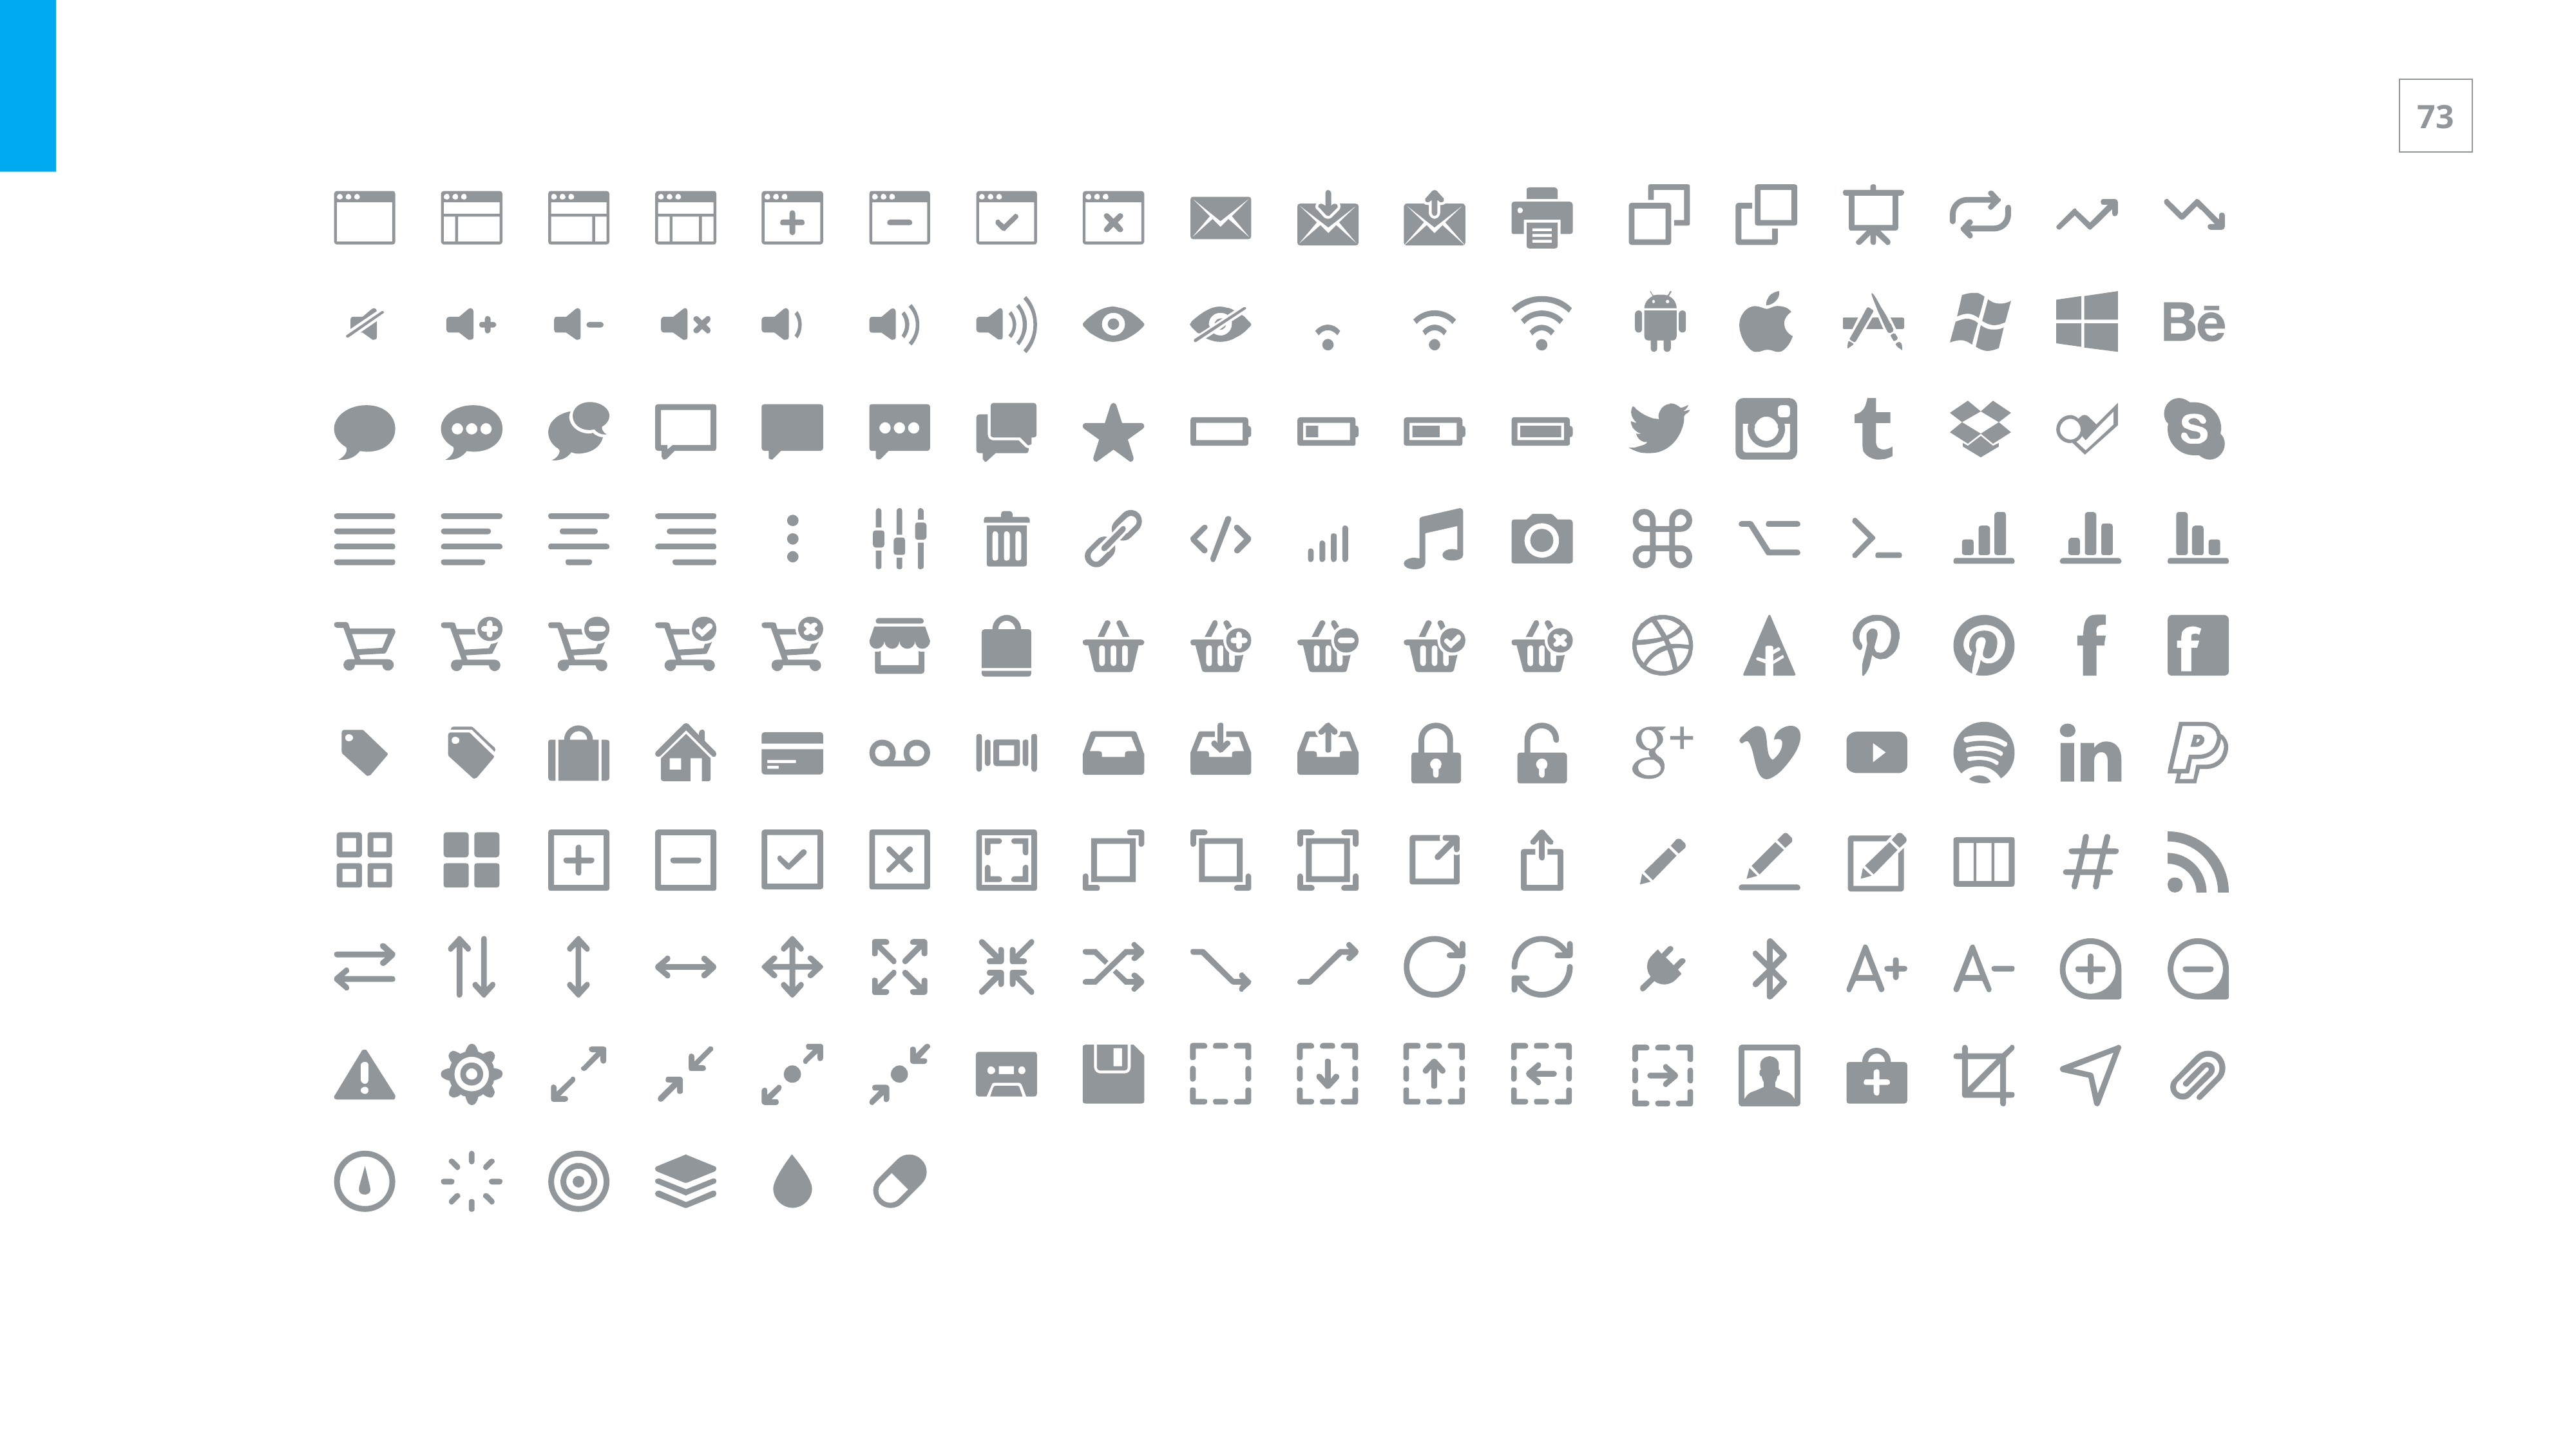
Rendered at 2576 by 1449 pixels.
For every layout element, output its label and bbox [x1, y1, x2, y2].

text_box [1865, 317, 1884, 329]
text_box [584, 616, 610, 641]
text_box [1751, 842, 1784, 875]
text_box [1342, 525, 1348, 562]
text_box [551, 1076, 576, 1102]
text_box [1082, 191, 1145, 245]
text_box [367, 832, 392, 858]
text_box [548, 829, 610, 891]
text_box [448, 1193, 461, 1205]
text_box [1404, 204, 1465, 246]
text_box [1511, 296, 1572, 313]
text_box [787, 533, 799, 545]
text_box [586, 321, 604, 328]
text_box [655, 191, 717, 245]
text_box [1511, 1087, 1529, 1105]
text_box [873, 1154, 927, 1208]
text_box [548, 739, 556, 781]
text_box [1891, 333, 1898, 341]
text_box [1213, 1099, 1228, 1105]
text_box [918, 542, 924, 569]
text_box [1994, 512, 2007, 555]
text_box [661, 734, 711, 782]
text_box [798, 616, 823, 641]
text_box [1655, 1045, 1670, 1051]
text_box [1961, 539, 1974, 555]
text_box [1647, 1064, 1679, 1087]
text_box [1199, 838, 1243, 882]
text_box [1297, 942, 1359, 985]
text_box [336, 832, 362, 858]
text_box [2170, 1050, 2226, 1101]
text_box [692, 616, 717, 641]
text_box [1190, 639, 1244, 672]
text_box [341, 730, 388, 776]
text_box [1675, 1045, 1693, 1062]
text_box [1628, 403, 1690, 453]
text_box [1982, 299, 2011, 325]
text_box [1297, 731, 1359, 775]
text_box [2063, 834, 2119, 890]
text_box [869, 739, 930, 767]
text_box [1190, 1066, 1196, 1082]
text_box [976, 308, 1003, 340]
text_box [1670, 726, 1693, 749]
text_box [1297, 1087, 1315, 1105]
text_box [896, 557, 902, 569]
text_box [1312, 620, 1326, 637]
text_box [334, 559, 396, 565]
text_box [869, 404, 930, 460]
text_box [1976, 325, 2004, 351]
text_box [1953, 944, 1992, 992]
text_box [1949, 190, 2001, 225]
text_box [334, 621, 396, 671]
text_box [1409, 835, 1460, 885]
text_box [1991, 965, 2015, 972]
text_box [918, 507, 924, 520]
text_box [346, 311, 385, 338]
text_box [1949, 318, 1978, 345]
text_box [334, 1150, 396, 1212]
text_box [1755, 184, 1798, 226]
text_box [896, 507, 902, 535]
text_box [334, 943, 396, 967]
text_box [910, 1043, 930, 1065]
text_box [1111, 509, 1142, 541]
text_box [1536, 339, 1548, 351]
text_box [1527, 222, 1558, 249]
text_box [2059, 558, 2122, 564]
text_box [1891, 833, 1907, 848]
text_box [1404, 639, 1458, 672]
text_box [1953, 614, 2015, 676]
text_box [1530, 829, 1554, 861]
text_box [981, 670, 1031, 677]
text_box [2059, 723, 2076, 737]
text_box [1852, 518, 1876, 558]
text_box [1739, 521, 1800, 556]
text_box [1632, 614, 1693, 676]
text_box [761, 1084, 782, 1105]
text_box [1331, 533, 1337, 562]
text_box [483, 1159, 495, 1171]
text_box [1426, 1043, 1442, 1049]
text_box [1234, 524, 1252, 554]
text_box [1566, 1066, 1572, 1082]
text_box [1847, 835, 1904, 892]
text_box [1234, 1043, 1252, 1061]
text_box [1210, 516, 1232, 562]
text_box [1297, 873, 1315, 891]
text_box [559, 528, 598, 535]
text_box [981, 614, 1031, 668]
text_box [1526, 1062, 1557, 1086]
text_box [1529, 325, 1555, 336]
text_box [468, 1198, 475, 1212]
text_box [1426, 1099, 1442, 1105]
text_box [1687, 1067, 1693, 1084]
text_box [1743, 614, 1796, 676]
text_box [1447, 1043, 1465, 1061]
text_box [1297, 639, 1351, 672]
text_box [1746, 867, 1758, 879]
text_box [1846, 944, 1885, 992]
text_box [2085, 512, 2097, 555]
text_box [1554, 1043, 1572, 1061]
text_box [1632, 1067, 1638, 1084]
text_box [573, 402, 610, 435]
text_box [1082, 1045, 1145, 1104]
text_box [558, 725, 599, 781]
text_box [334, 528, 396, 535]
text_box [1644, 848, 1677, 880]
text_box [1544, 620, 1554, 630]
text_box [1511, 1066, 1517, 1082]
text_box [655, 1190, 717, 1208]
text_box [1437, 620, 1445, 630]
text_box [1953, 837, 2015, 887]
text_box [1871, 293, 1894, 333]
text_box [761, 829, 823, 890]
text_box [548, 1150, 610, 1212]
text_box [869, 1084, 890, 1105]
text_box [872, 939, 897, 965]
text_box [1411, 723, 1462, 784]
text_box [441, 1179, 455, 1185]
text_box [2168, 614, 2229, 676]
text_box [1447, 1087, 1465, 1105]
text_box [483, 1193, 495, 1205]
text_box [1752, 938, 1788, 999]
text_box [1846, 732, 1907, 773]
text_box [1083, 307, 1145, 342]
text_box [761, 732, 823, 744]
text_box [1318, 190, 1338, 216]
text_box [1223, 620, 1232, 630]
text_box [2059, 1045, 2122, 1106]
text_box [1949, 401, 2011, 458]
text_box [655, 1179, 717, 1196]
text_box [1341, 873, 1359, 891]
text_box [334, 967, 396, 990]
text_box [548, 544, 610, 549]
text_box [984, 739, 991, 766]
text_box [1735, 398, 1798, 460]
text_box [1847, 307, 1874, 349]
text_box [787, 515, 799, 526]
text_box [984, 511, 1030, 523]
text_box [1739, 726, 1801, 779]
text_box [334, 544, 396, 549]
text_box [993, 739, 1020, 766]
text_box [1190, 1043, 1208, 1061]
text_box [567, 936, 590, 998]
text_box [1440, 628, 1465, 653]
text_box [1404, 417, 1465, 446]
text_box [1008, 311, 1016, 339]
text_box [875, 507, 882, 528]
text_box [689, 1046, 714, 1071]
text_box [1884, 957, 1907, 980]
text_box [1206, 314, 1252, 342]
text_box [2056, 296, 2082, 320]
text_box [1517, 723, 1567, 784]
text_box [2197, 312, 2225, 342]
text_box [2191, 526, 2204, 555]
text_box [1297, 204, 1359, 246]
text_box [1190, 524, 1208, 554]
text_box [787, 551, 799, 563]
text_box [1425, 190, 1444, 216]
text_box [2084, 291, 2118, 320]
text_box [1875, 552, 1902, 558]
text_box [1190, 731, 1252, 775]
text_box [761, 622, 821, 672]
text_box [655, 723, 717, 757]
text_box [902, 939, 928, 965]
text_box [2168, 558, 2229, 564]
text_box [1459, 1066, 1465, 1082]
text_box [446, 308, 474, 340]
text_box [450, 726, 496, 752]
text_box [1082, 873, 1100, 891]
text_box [1418, 620, 1432, 637]
text_box [803, 1043, 823, 1065]
text_box [1511, 202, 1573, 234]
text_box [1322, 339, 1334, 351]
text_box [441, 544, 503, 549]
text_box [1082, 639, 1145, 672]
text_box [1190, 417, 1252, 446]
text_box [1511, 639, 1565, 672]
text_box [441, 528, 491, 535]
text_box [1632, 1045, 1650, 1062]
text_box [441, 1043, 503, 1105]
text_box [655, 829, 717, 891]
text_box [1896, 342, 1902, 351]
text_box [1031, 734, 1037, 772]
text_box [976, 414, 1029, 462]
text_box [693, 316, 711, 334]
text_box [1082, 942, 1145, 985]
text_box [1091, 838, 1136, 882]
text_box [890, 1065, 908, 1083]
text_box [1635, 310, 1643, 333]
text_box [1101, 526, 1126, 551]
text_box [472, 936, 496, 998]
text_box [474, 863, 500, 888]
text_box [1675, 1089, 1693, 1106]
text_box [1009, 969, 1035, 995]
text_box [1190, 829, 1208, 847]
text_box [1632, 509, 1692, 569]
text_box [1739, 306, 1793, 352]
text_box [655, 1154, 717, 1183]
text_box [1978, 526, 1990, 555]
text_box [1297, 1043, 1315, 1061]
text_box [1082, 402, 1145, 462]
text_box [448, 1159, 461, 1171]
text_box [869, 308, 896, 340]
text_box [350, 308, 377, 329]
text_box [441, 405, 503, 460]
text_box [1429, 339, 1440, 351]
text_box [1211, 723, 1231, 753]
text_box [975, 1052, 1037, 1097]
text_box [1843, 317, 1858, 329]
text_box [1320, 1043, 1335, 1049]
text_box [990, 402, 1037, 446]
text_box [441, 191, 503, 245]
text_box [875, 550, 882, 569]
text_box [1525, 620, 1540, 637]
text_box [1205, 620, 1218, 637]
text_box [1953, 1045, 2015, 1106]
text_box [658, 1076, 683, 1102]
text_box [976, 829, 1037, 891]
text_box [1853, 614, 1900, 676]
text_box [1341, 829, 1359, 847]
text_box [1655, 1101, 1670, 1106]
text_box [565, 559, 593, 565]
text_box [1648, 184, 1690, 226]
text_box [2059, 938, 2122, 999]
text_box [1333, 628, 1359, 653]
text_box [1628, 202, 1672, 245]
text_box [1297, 417, 1359, 446]
text_box [1511, 513, 1573, 564]
text_box [1315, 325, 1340, 336]
text_box [873, 530, 884, 548]
text_box [2077, 614, 2106, 676]
text_box [1404, 936, 1465, 998]
text_box [1234, 873, 1252, 891]
text_box [448, 936, 472, 998]
text_box [1554, 1087, 1572, 1105]
text_box [666, 528, 717, 535]
text_box [869, 191, 930, 245]
text_box [581, 1046, 607, 1071]
text_box [360, 321, 377, 340]
text_box [875, 618, 924, 624]
text_box [1340, 1043, 1359, 1061]
text_box [1098, 620, 1111, 637]
text_box [2084, 323, 2118, 352]
text_box [1957, 292, 1985, 318]
text_box [902, 969, 928, 995]
text_box [1319, 540, 1326, 562]
text_box [761, 936, 823, 998]
text_box [2056, 323, 2082, 347]
text_box [661, 308, 688, 340]
text_box [489, 1179, 503, 1185]
text_box [441, 622, 501, 672]
text_box [1320, 1099, 1335, 1105]
text_box [1403, 1043, 1421, 1061]
text_box [548, 513, 610, 519]
text_box [1190, 196, 1252, 240]
text_box [1521, 849, 1563, 891]
text_box [1403, 1066, 1409, 1082]
text_box [655, 513, 717, 519]
text_box [976, 734, 982, 772]
text_box [1739, 884, 1800, 891]
text_box [655, 622, 715, 672]
text_box [334, 191, 396, 245]
text_box [2056, 199, 2118, 230]
text_box [1316, 1058, 1340, 1089]
text_box [794, 311, 802, 339]
text_box [474, 832, 500, 858]
text_box [441, 559, 486, 565]
text_box [2060, 743, 2074, 782]
text_box [1777, 833, 1793, 848]
text_box [872, 969, 897, 995]
text_box [655, 955, 717, 979]
text_box [1735, 202, 1778, 245]
text_box [548, 191, 610, 245]
text_box [1953, 558, 2015, 564]
text_box [2208, 539, 2220, 555]
text_box [477, 616, 503, 641]
text_box [908, 304, 920, 346]
text_box [1190, 307, 1235, 334]
text_box [548, 411, 604, 460]
text_box [1739, 1045, 1800, 1106]
text_box [761, 749, 823, 775]
text_box [1521, 310, 1563, 325]
text_box [1422, 325, 1447, 336]
text_box [2101, 523, 2113, 555]
text_box [2080, 741, 2122, 782]
text_box [1085, 536, 1116, 567]
text_box [655, 404, 717, 460]
text_box [1511, 1043, 1529, 1061]
text_box [448, 732, 494, 779]
text_box [1846, 1048, 1907, 1104]
text_box [336, 863, 362, 888]
text_box [2176, 512, 2188, 555]
text_box [601, 739, 610, 781]
text_box [2168, 721, 2229, 784]
text_box [1639, 873, 1651, 885]
text_box [655, 544, 717, 549]
text_box [1679, 310, 1686, 333]
text_box [1022, 739, 1029, 766]
text_box [1116, 620, 1130, 637]
text_box [1009, 939, 1035, 965]
text_box [554, 308, 581, 340]
text_box [1023, 296, 1037, 354]
text_box [1534, 1043, 1549, 1049]
text_box [2168, 831, 2229, 893]
text_box [1670, 838, 1686, 854]
text_box [1404, 507, 1464, 569]
text_box [334, 513, 396, 519]
text_box [761, 191, 823, 245]
text_box [1190, 1087, 1208, 1105]
text_box [672, 559, 717, 565]
text_box [773, 1154, 812, 1208]
text_box [1766, 291, 1780, 306]
text_box [761, 308, 789, 340]
text_box [1297, 1066, 1303, 1082]
text_box [334, 1049, 396, 1100]
text_box [1640, 946, 1686, 992]
text_box [1352, 1066, 1359, 1082]
text_box [2164, 199, 2225, 230]
text_box [2056, 402, 2118, 455]
text_box [441, 513, 503, 519]
text_box [1340, 1087, 1359, 1105]
text_box [1245, 1066, 1252, 1082]
text_box [2204, 305, 2220, 310]
text_box [978, 939, 1004, 965]
text_box [367, 863, 392, 888]
text_box [1112, 969, 1145, 992]
text_box [1960, 205, 2011, 239]
text_box [548, 622, 607, 672]
text_box [986, 525, 1027, 567]
text_box [1855, 398, 1893, 460]
text_box [1413, 310, 1456, 325]
text_box [2164, 398, 2225, 460]
text_box [1016, 303, 1027, 346]
text_box [1511, 417, 1573, 446]
text_box [468, 1150, 475, 1165]
text_box [1422, 1058, 1446, 1089]
text_box [1306, 838, 1350, 882]
text_box [1890, 317, 1905, 329]
text_box [1226, 628, 1252, 653]
text_box [2168, 938, 2229, 999]
text_box [1632, 726, 1666, 779]
text_box [1331, 620, 1339, 630]
text_box [1127, 829, 1145, 847]
text_box [334, 405, 396, 460]
text_box [1547, 628, 1573, 653]
text_box [1194, 307, 1246, 343]
text_box [869, 829, 930, 890]
text_box [1511, 936, 1573, 970]
text_box [1234, 1087, 1252, 1105]
text_box [1190, 949, 1252, 992]
text_box [1318, 723, 1338, 753]
text_box [1297, 829, 1315, 847]
text_box [479, 316, 497, 334]
text_box [901, 311, 910, 339]
text_box [875, 650, 925, 674]
text_box [978, 969, 1004, 995]
text_box [1082, 731, 1145, 775]
text_box [1953, 721, 2015, 779]
text_box [869, 626, 930, 649]
text_box [2164, 302, 2196, 341]
text_box [2068, 538, 2080, 555]
text_box [1308, 548, 1314, 562]
text_box [1969, 775, 1991, 784]
text_box [1534, 1099, 1549, 1105]
text_box [1403, 1087, 1421, 1105]
text_box [1213, 1043, 1228, 1049]
text_box [1644, 310, 1677, 352]
text_box [976, 191, 1037, 245]
text_box [893, 537, 906, 555]
text_box [1632, 1089, 1650, 1106]
text_box [443, 863, 469, 888]
text_box [761, 404, 823, 460]
text_box [915, 522, 927, 540]
text_box [1511, 963, 1573, 998]
text_box [443, 832, 469, 858]
text_box [1843, 184, 1905, 245]
text_box [1644, 291, 1677, 308]
text_box [783, 1065, 801, 1083]
text_box [1527, 187, 1558, 199]
